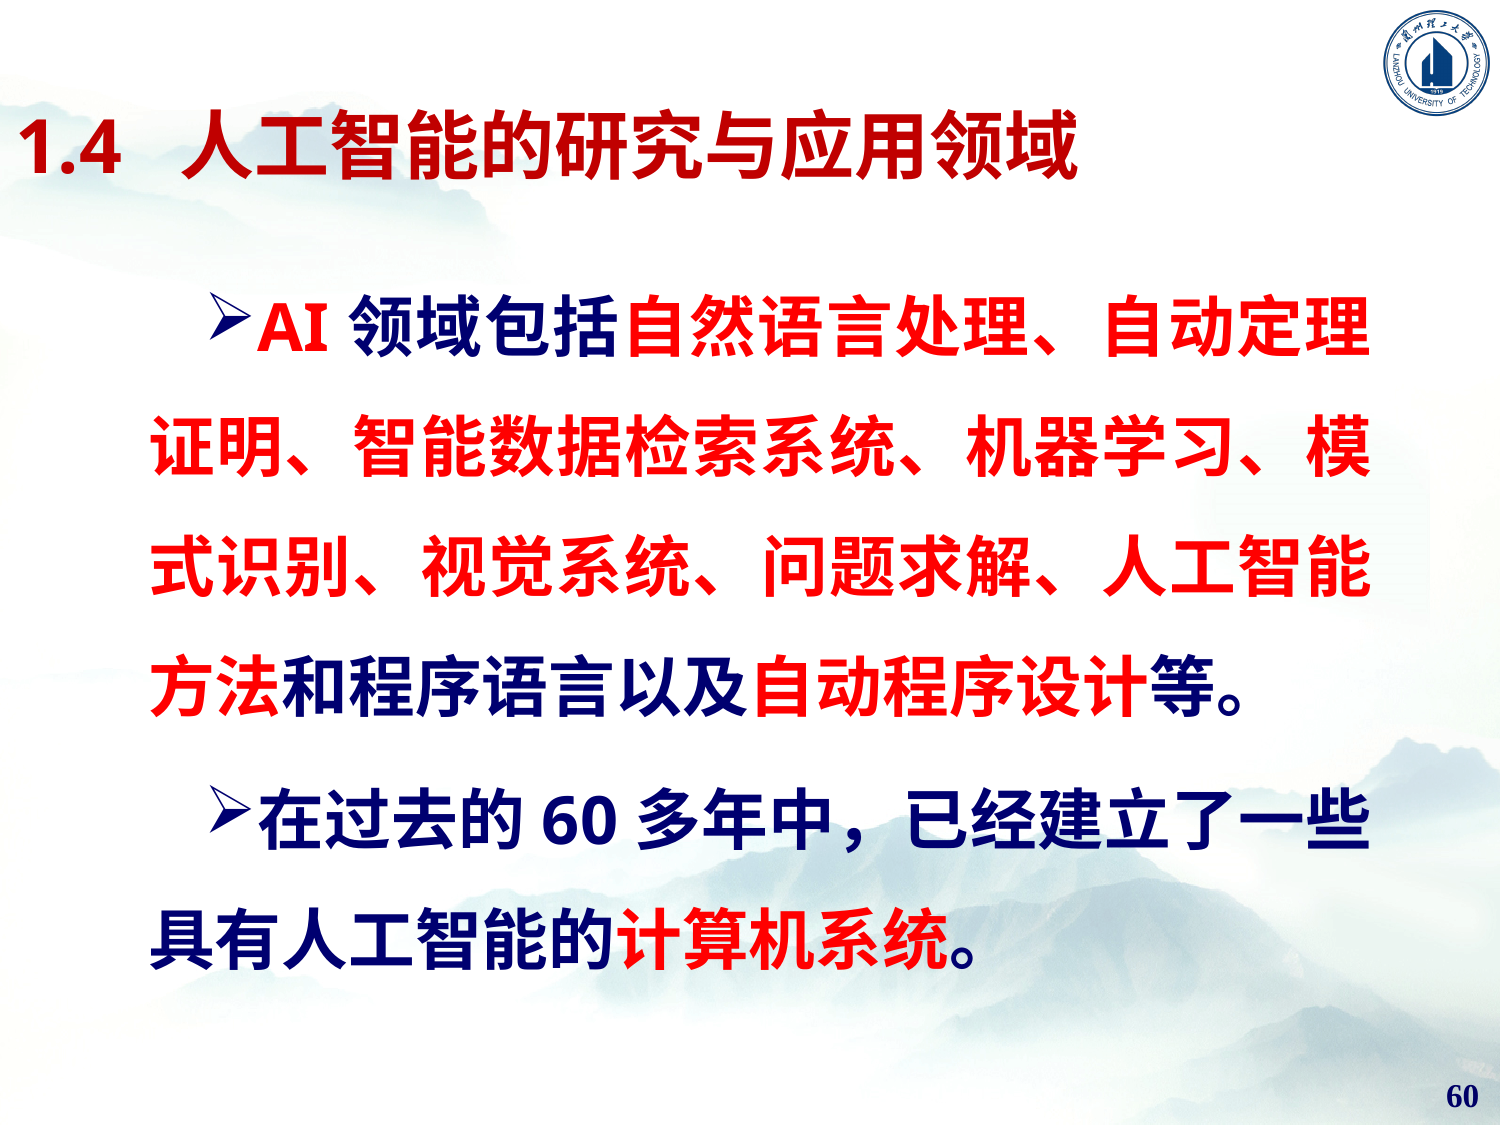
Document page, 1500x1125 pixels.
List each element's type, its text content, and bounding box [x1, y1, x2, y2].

picture [0, 238, 1500, 1125]
picture [0, 0, 1500, 50]
title 1.4 人工智能的研究与应用领域 [0, 50, 1500, 238]
list AI领域包括自然语言处理、自动定理证明、智能数据检索系统、机器学习、模式识别、视觉系统、问题求解、人工智能方法和程序语言以及自动程序设计等。 在过去的60多年中，已经建立了一些具有人工智能的计算机系统。 [76, 237, 1388, 997]
slide_number 60 [1181, 1066, 1495, 1125]
